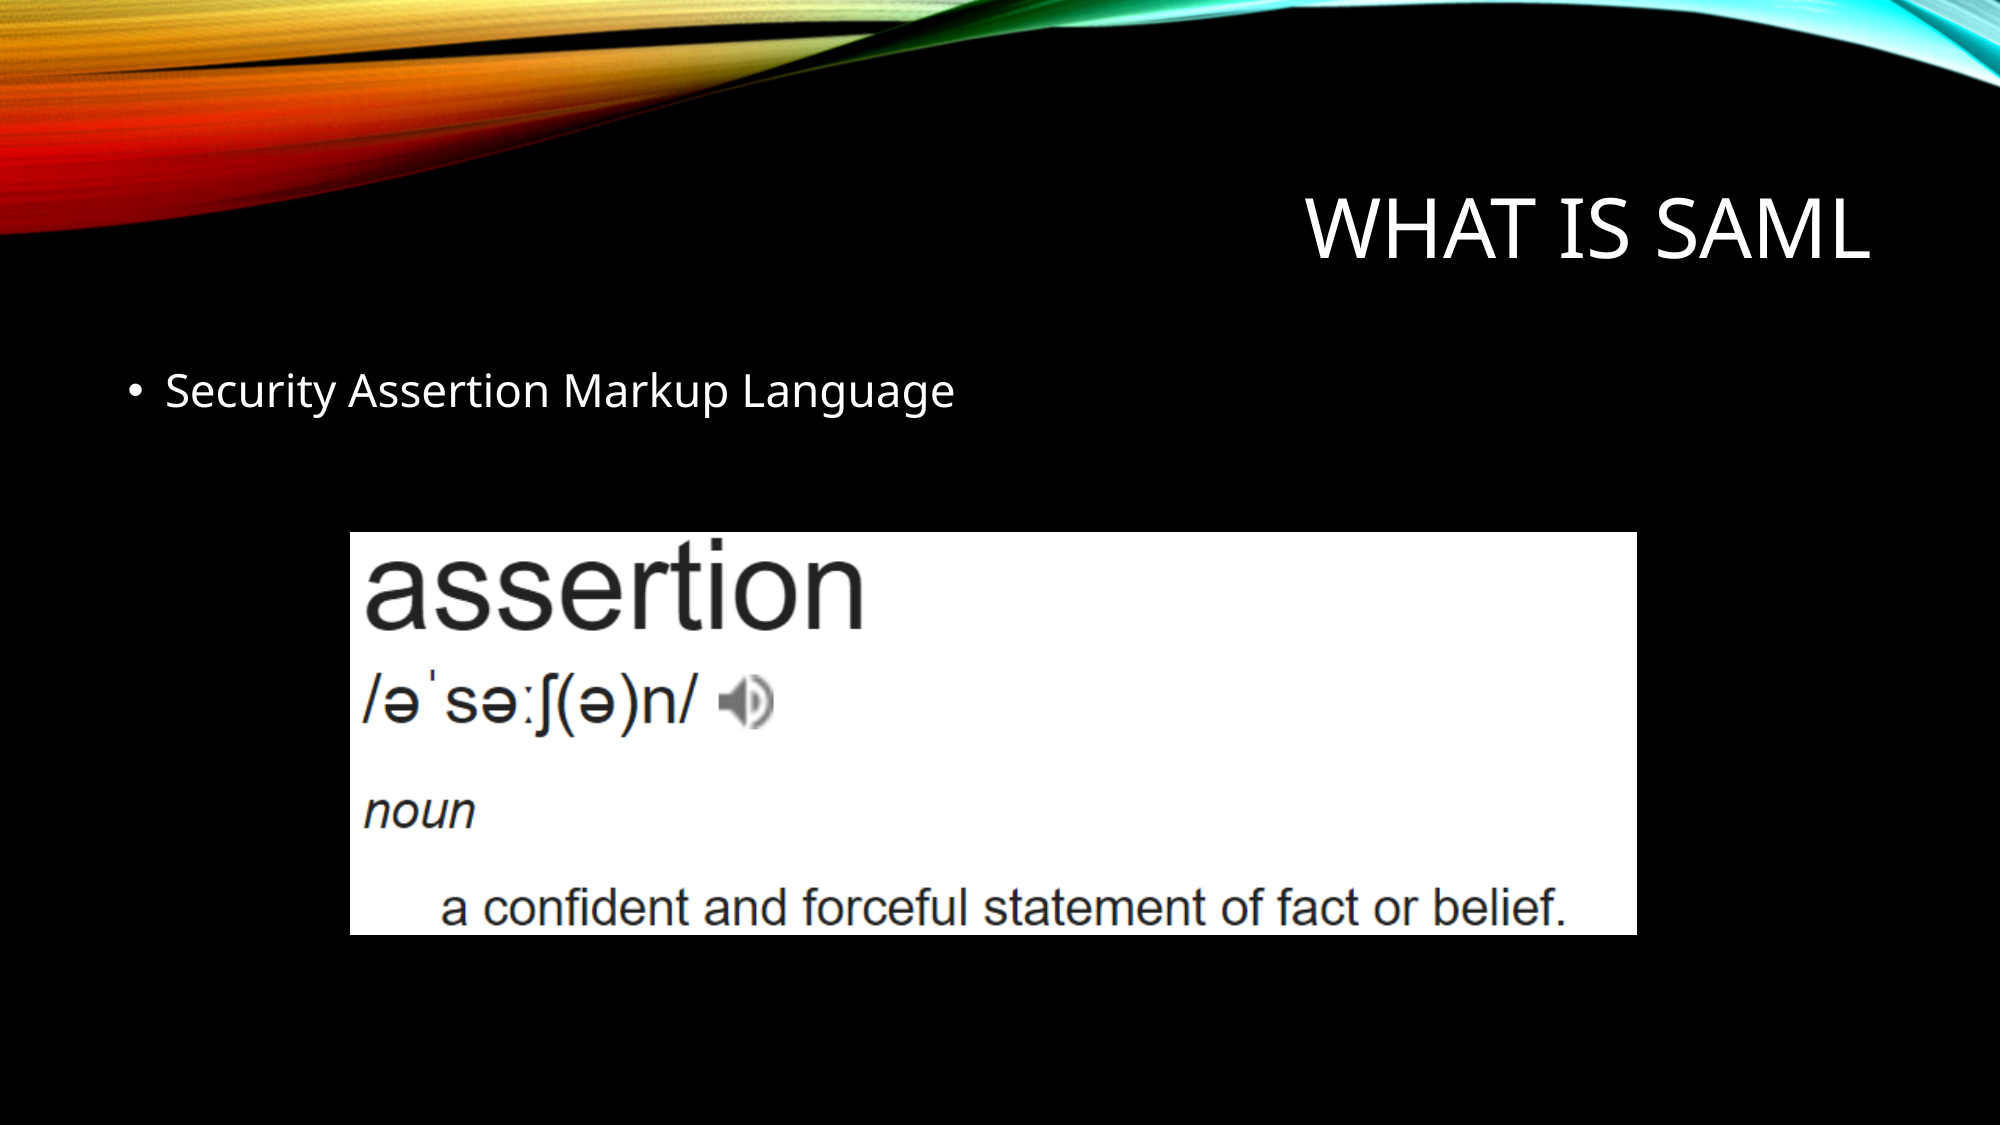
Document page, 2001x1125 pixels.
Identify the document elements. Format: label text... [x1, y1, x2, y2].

list Security Assertion Markup Language [112, 360, 1888, 1021]
picture [350, 532, 1637, 935]
title What is saml [474, 125, 1888, 338]
picture [0, 0, 2000, 237]
